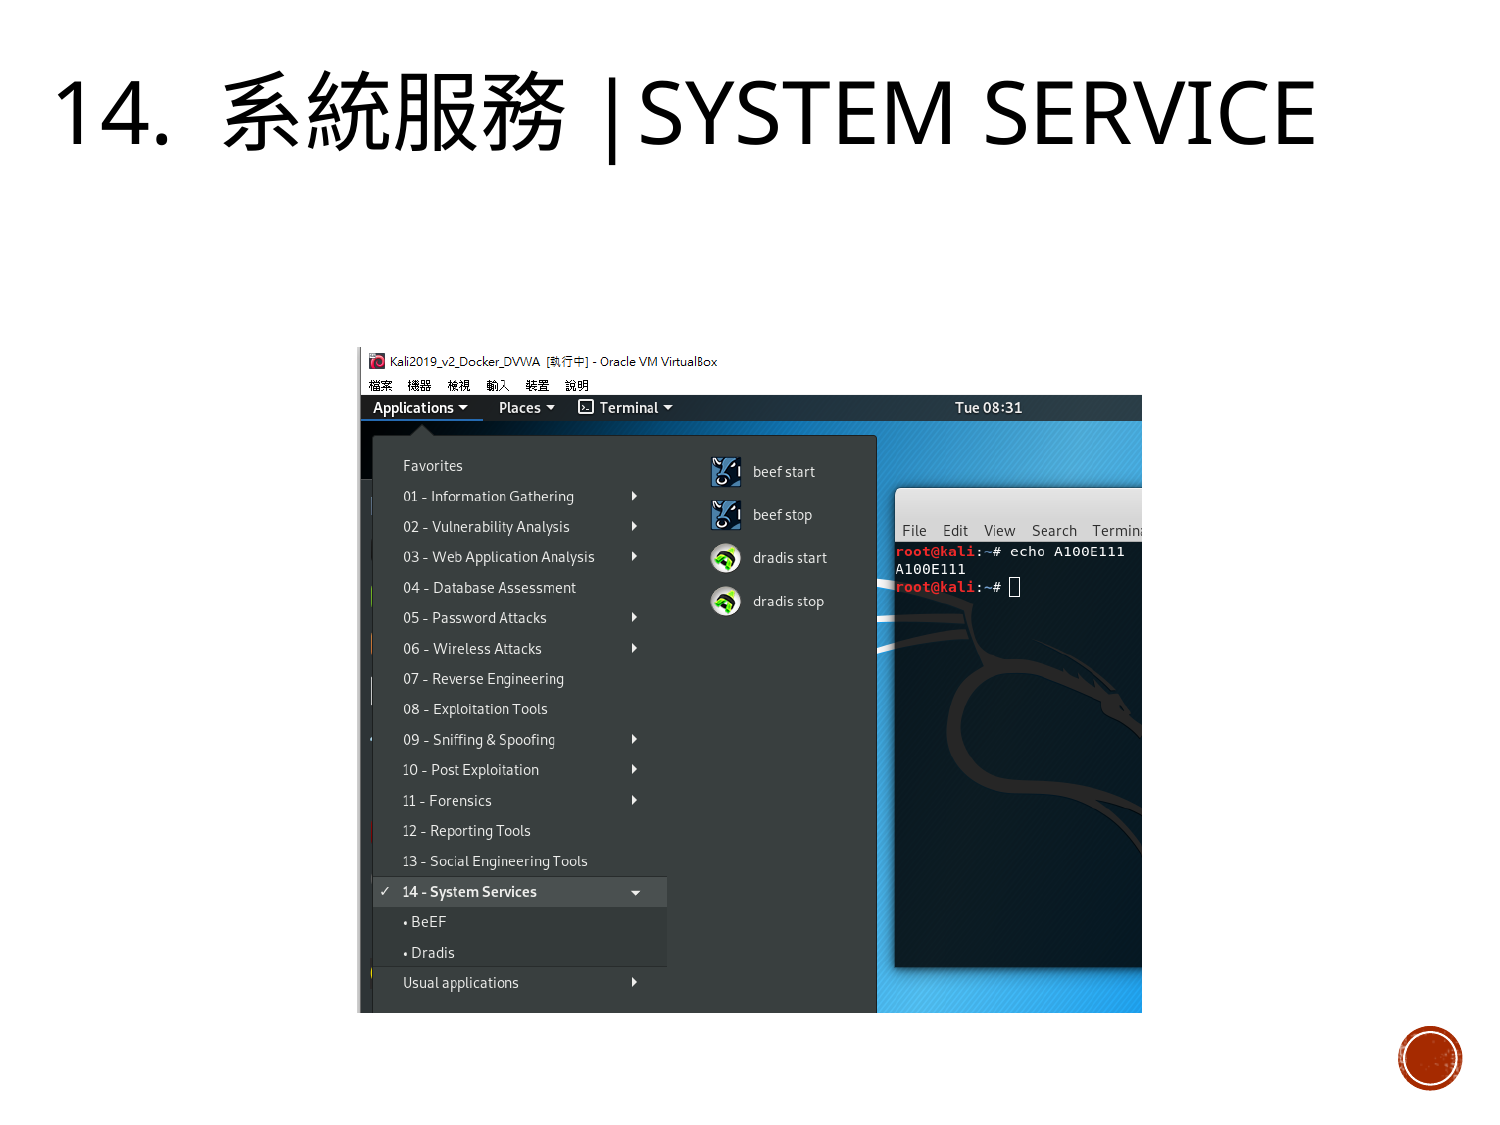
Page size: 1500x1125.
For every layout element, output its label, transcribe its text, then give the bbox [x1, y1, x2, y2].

picture [357, 347, 1142, 1013]
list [361, 351, 1140, 1010]
title 14. 系統服務|system service [35, 46, 1463, 186]
